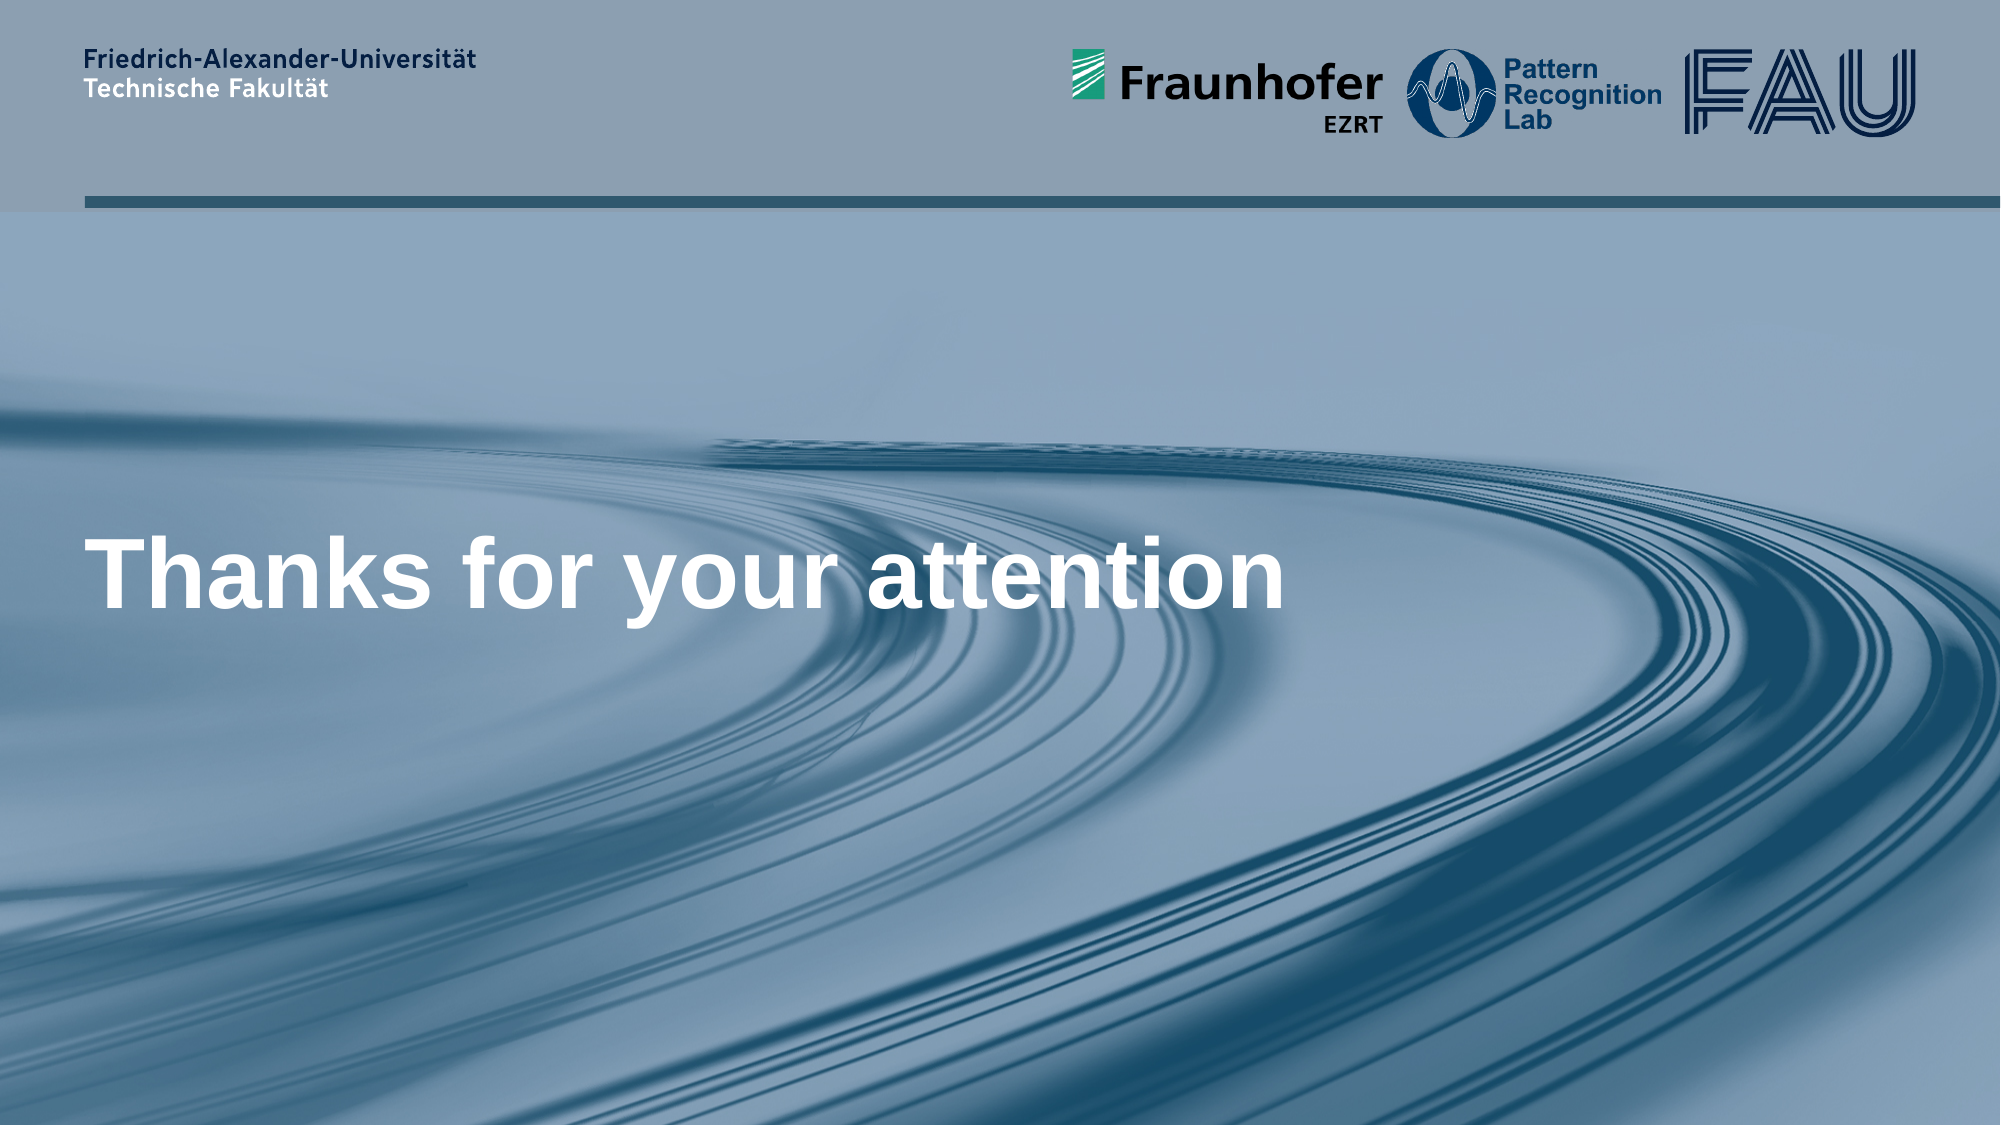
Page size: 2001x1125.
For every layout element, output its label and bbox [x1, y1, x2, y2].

picture [1072, 47, 1386, 136]
picture [1407, 49, 1661, 138]
picture [0, 212, 2000, 1125]
